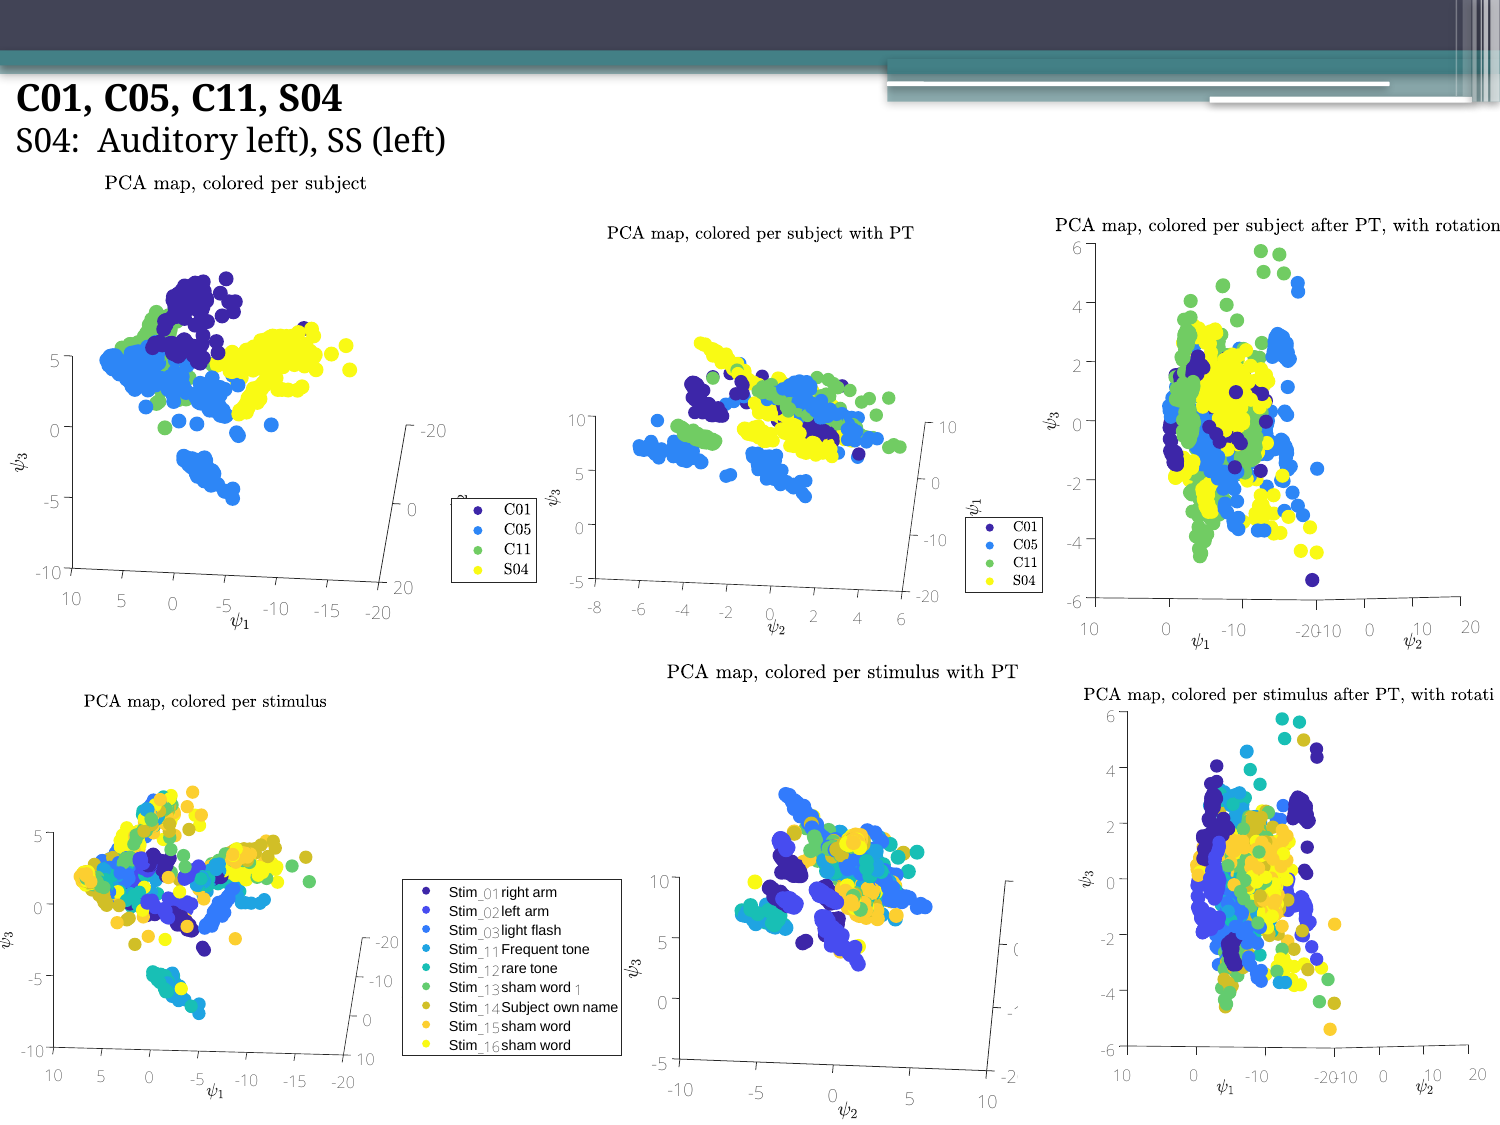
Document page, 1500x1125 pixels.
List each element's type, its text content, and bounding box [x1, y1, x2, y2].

text_box C01, C05, C11, S04 S04: Auditory left), SS (left) [0, 66, 1360, 166]
picture [1069, 676, 1495, 1098]
picture [5, 163, 1500, 653]
picture [0, 652, 1018, 1123]
